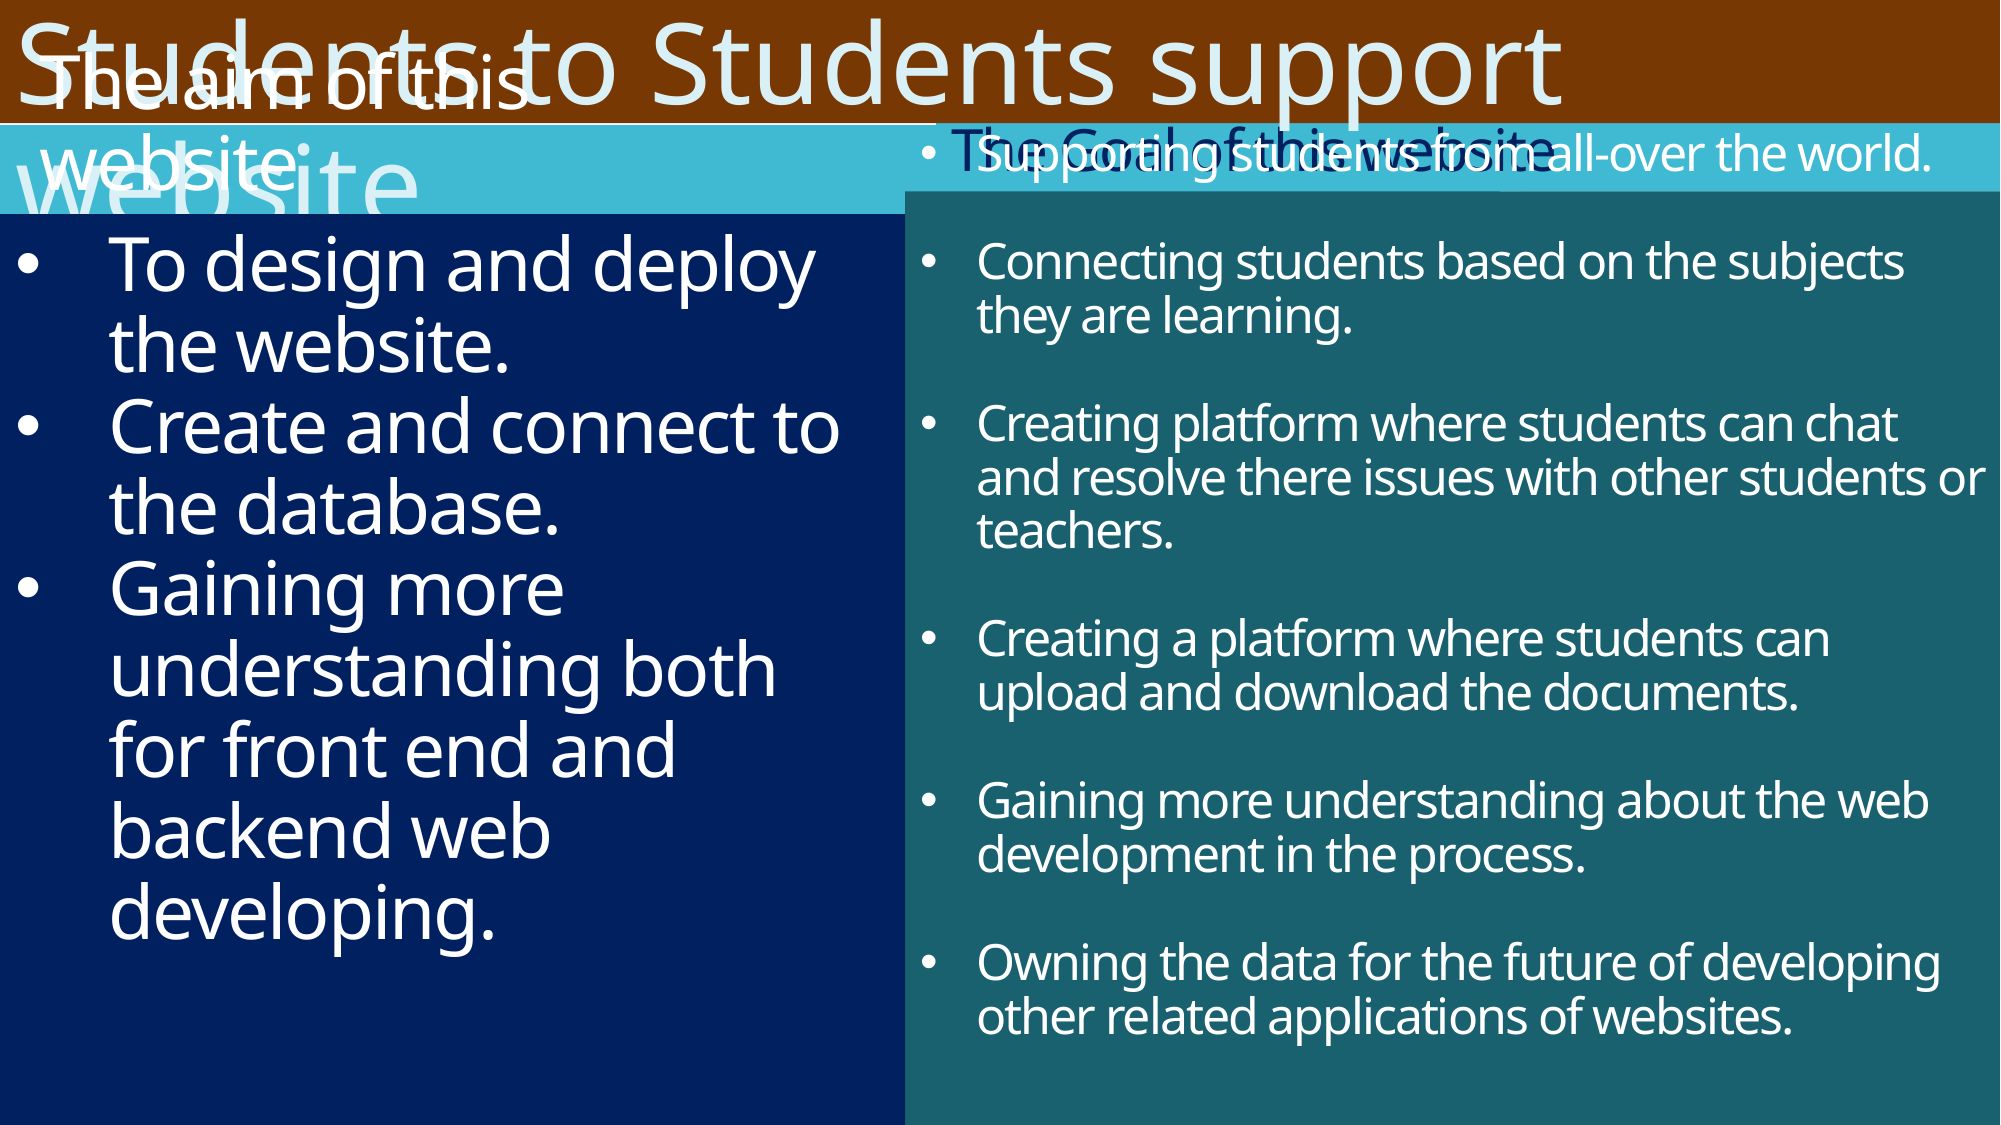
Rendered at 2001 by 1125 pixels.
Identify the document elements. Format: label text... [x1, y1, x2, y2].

text_box Supporting students from all-over the world. Connecting students based on the subjects they are learning. Creating platform where students can chat and resolve there issues with other students or teachers. Creating a platform where students can upload and download the documents. Gaining more understanding about the web development in the process. Owning the data for the future of developing other related applications of websites. [905, 191, 2000, 1125]
title The Goal of this website [936, 124, 2000, 191]
text_box The aim of this website [24, 123, 804, 214]
subtitle Students to Students support website [0, 0, 2000, 124]
text_box To design and deploy the website. Create and connect to the database. Gaining more understanding both for front end and backend web developing. [0, 214, 906, 1125]
